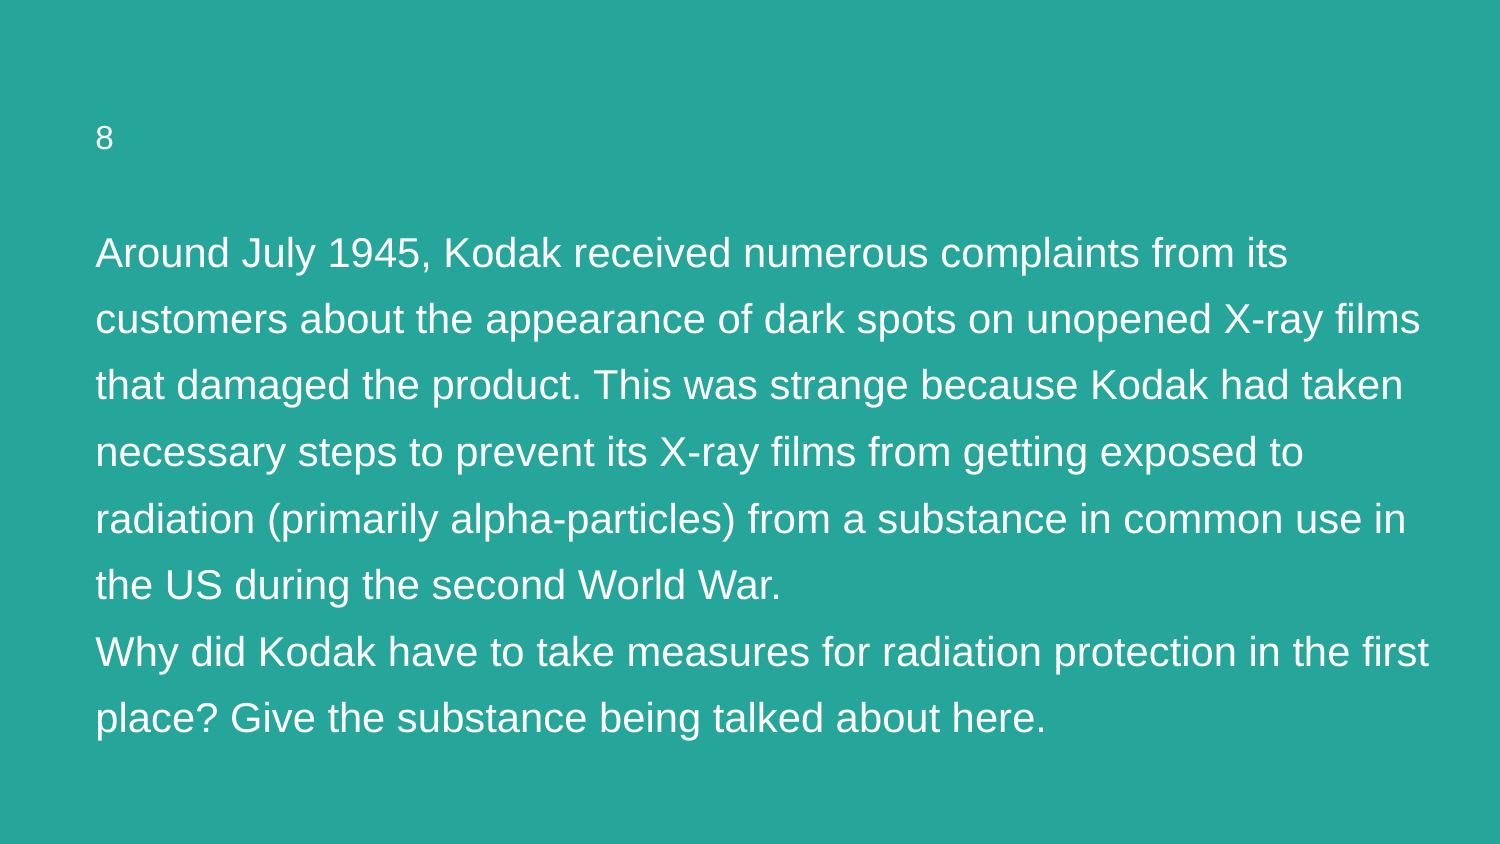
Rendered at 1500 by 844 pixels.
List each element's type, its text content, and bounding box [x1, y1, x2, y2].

title 8 Around July 1945, Kodak received numerous complaints from its customers about the appearance of dark spots on unopened X-ray films that damaged the product. This was strange because Kodak had taken necessary steps to prevent its X-ray films from getting exposed to radiation (primarily alpha-particles) from a substance in common use in the US during the second World War. Why did Kodak have to take measures for radiation protection in the first place? Give the substance being talked about here. [80, 86, 1462, 758]
